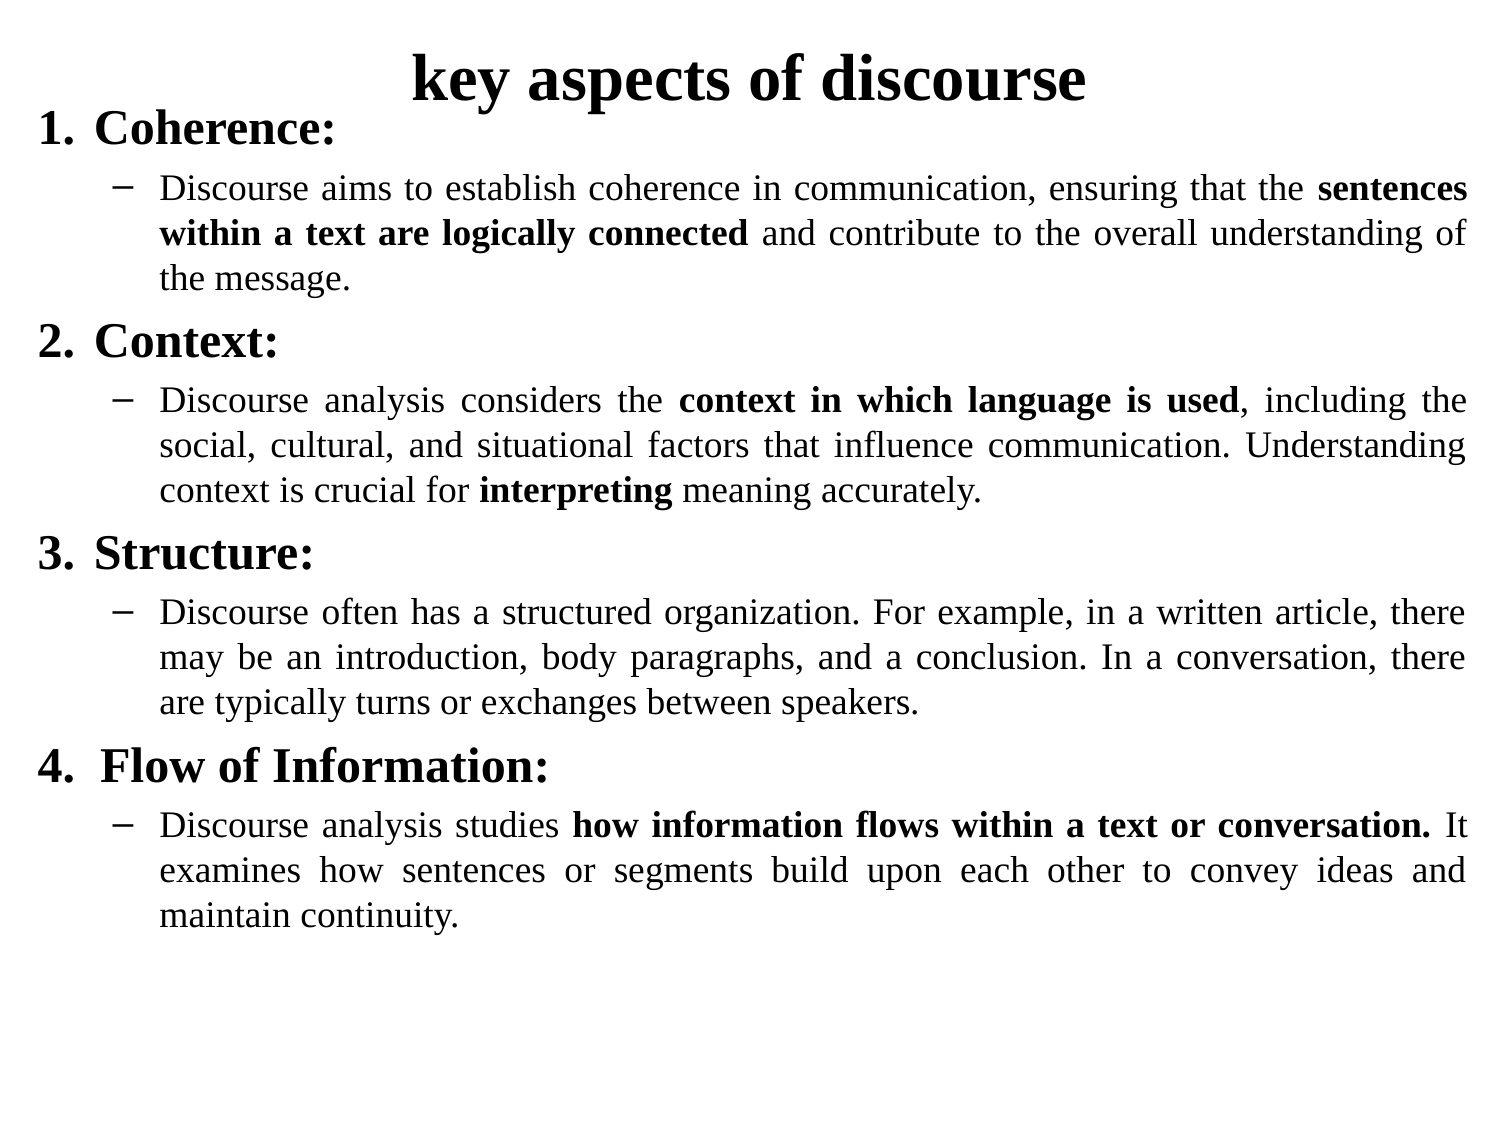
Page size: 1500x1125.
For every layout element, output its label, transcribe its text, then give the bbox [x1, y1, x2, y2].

title key aspects of discourse [17, 3, 1483, 104]
list Coherence: Discourse aims to establish coherence in communication, ensuring that the sentences within a text are logically connected and contribute to the overall understanding of the message. Context: Discourse analysis considers the context in which language is used, including the social, cultural, and situational factors that influence communication. Understanding context is crucial for interpreting meaning accurately. Structure: Discourse often has a structured organization. For example, in a written article, there may be an introduction, body paragraphs, and a conclusion. In a conversation, there are typically turns or exchanges between speakers. 4. Flow of Information: Discourse analysis studies how information flows within a text or conversation. It examines how sentences or segments build upon each other to convey ideas and maintain continuity. [22, 87, 1483, 956]
